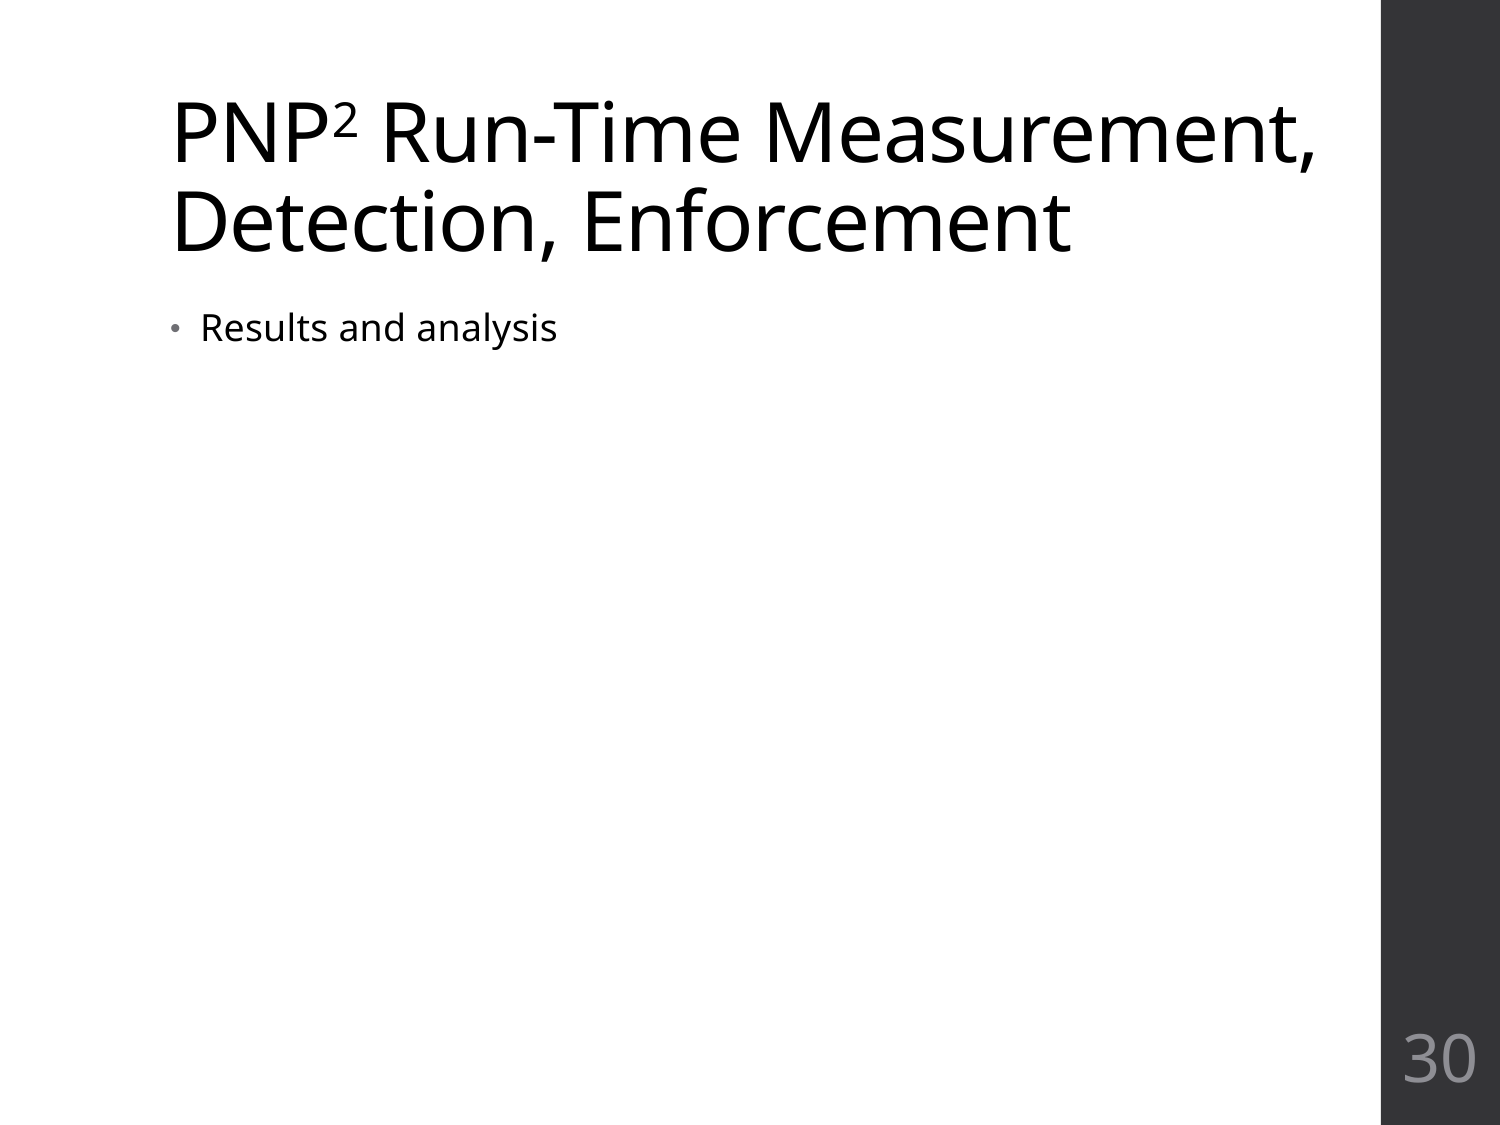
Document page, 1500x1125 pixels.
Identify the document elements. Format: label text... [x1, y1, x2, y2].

slide_number 30 [1384, 1012, 1498, 1110]
title PNP2 Run-Time Measurement, Detection, Enforcement [155, 60, 1348, 278]
list Results and analysis [155, 299, 1213, 1014]
